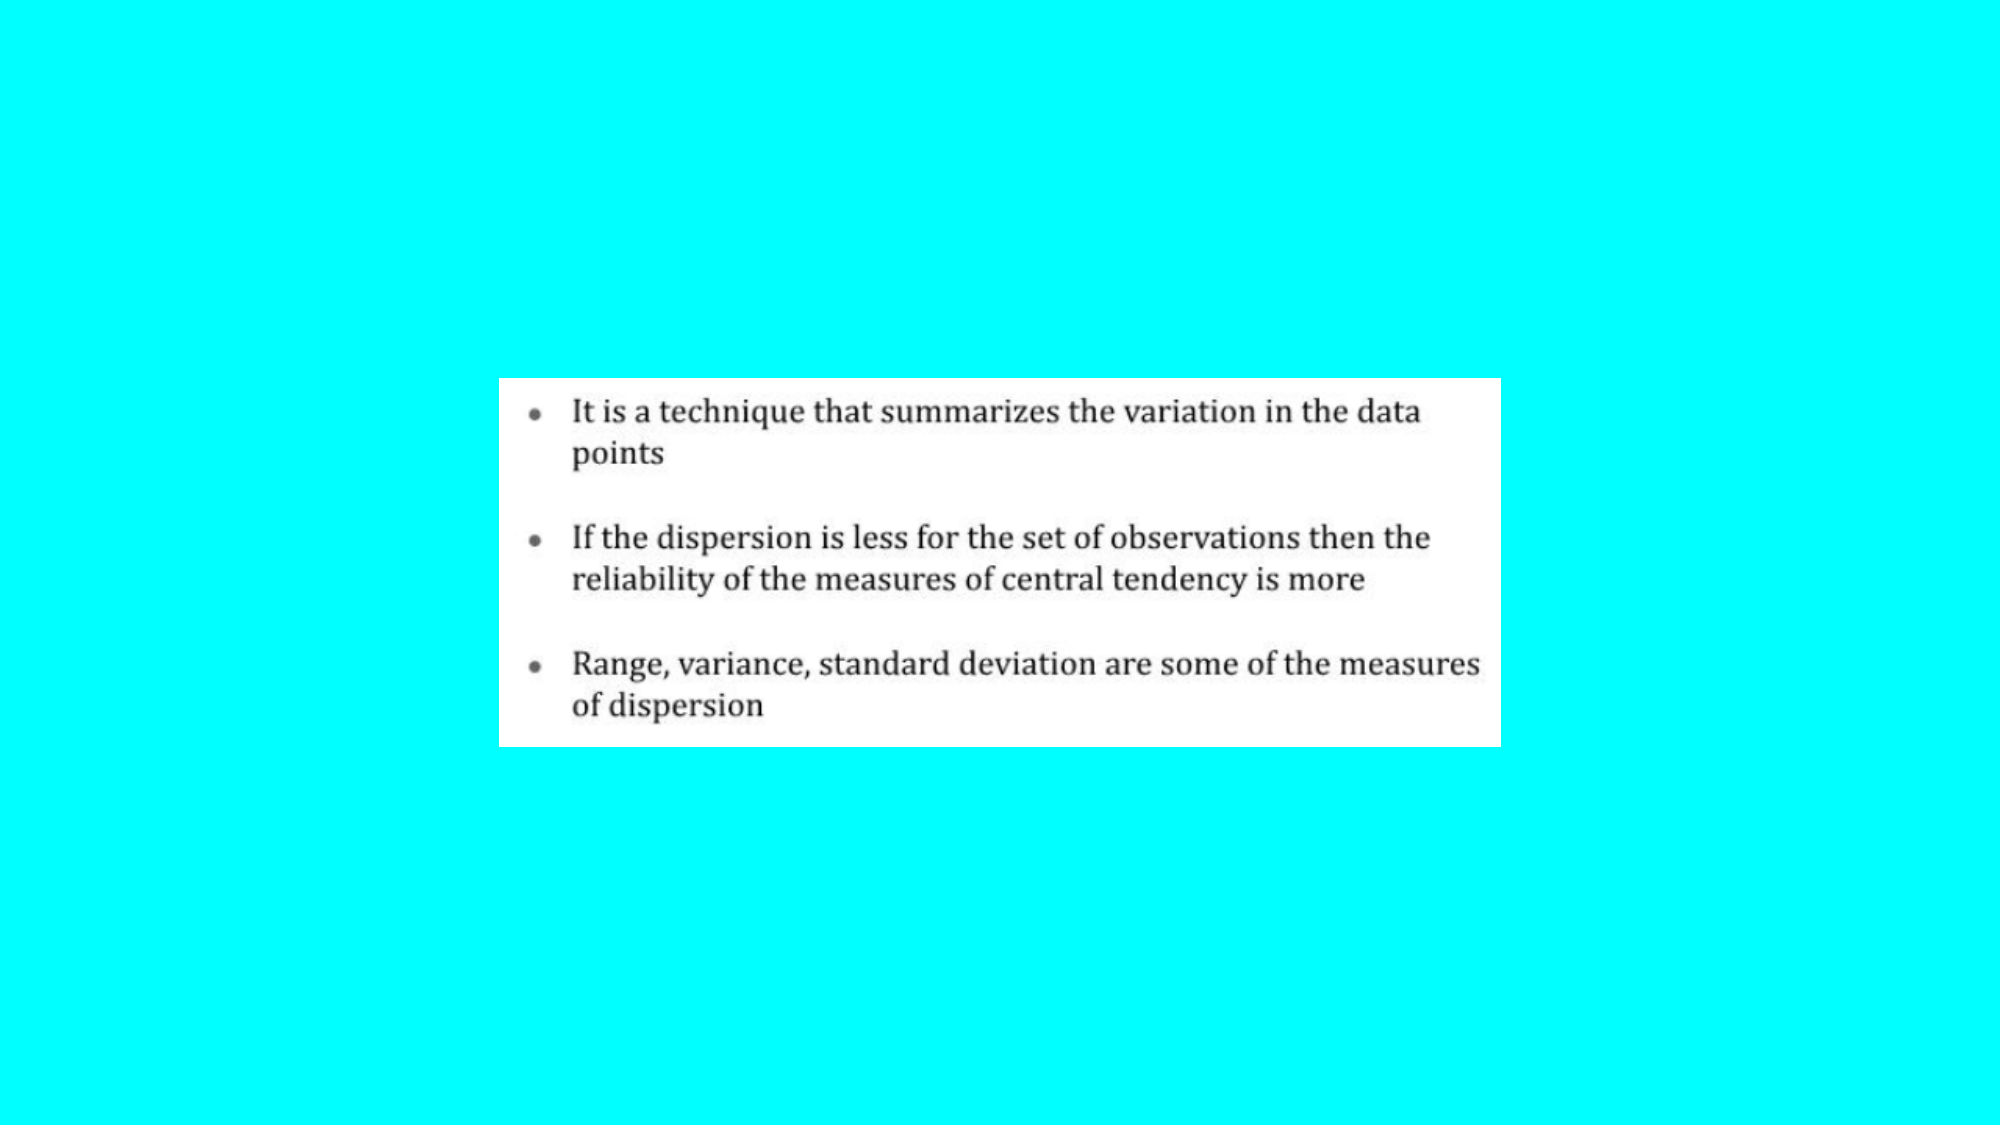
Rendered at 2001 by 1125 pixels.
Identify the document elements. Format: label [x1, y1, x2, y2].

picture [499, 378, 1501, 747]
